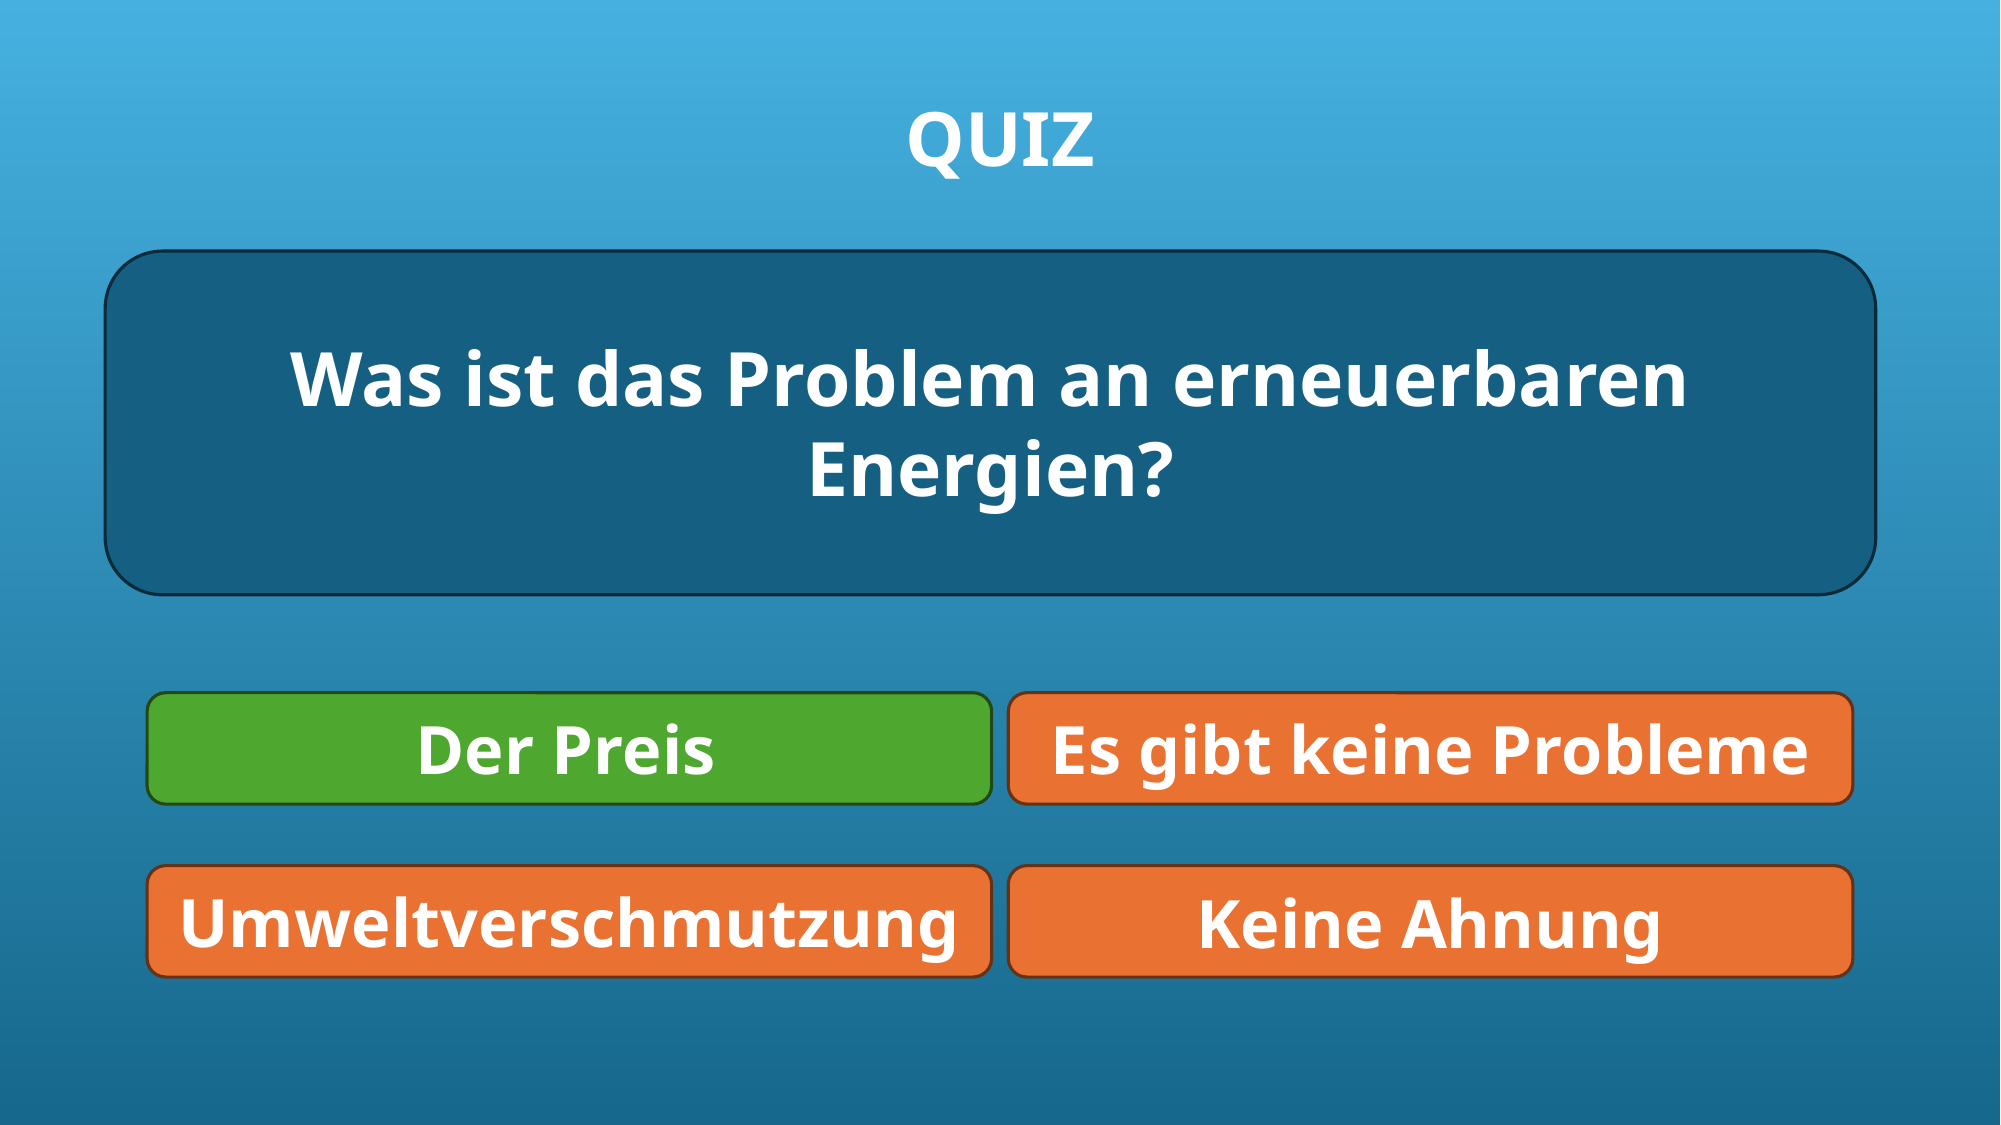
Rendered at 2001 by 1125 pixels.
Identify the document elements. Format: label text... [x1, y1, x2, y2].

text_box Umweltverschmutzung [147, 873, 992, 969]
title QUIZ [114, 83, 1886, 287]
text_box [1009, 969, 1852, 979]
text_box [1009, 796, 1852, 806]
text_box Der Preis [147, 700, 985, 796]
text_box [149, 864, 990, 873]
text_box Keine Ahnung [1008, 874, 1853, 969]
text_box Es gibt keine Probleme [1008, 700, 1853, 796]
text_box Was ist das Problem an erneuerbaren Energien? [105, 324, 1876, 520]
text_box [1009, 864, 1852, 874]
text_box [0, 0, 2000, 1125]
text_box [148, 691, 994, 806]
text_box [1010, 691, 1851, 700]
text_box [148, 969, 991, 979]
text_box [103, 249, 1878, 597]
